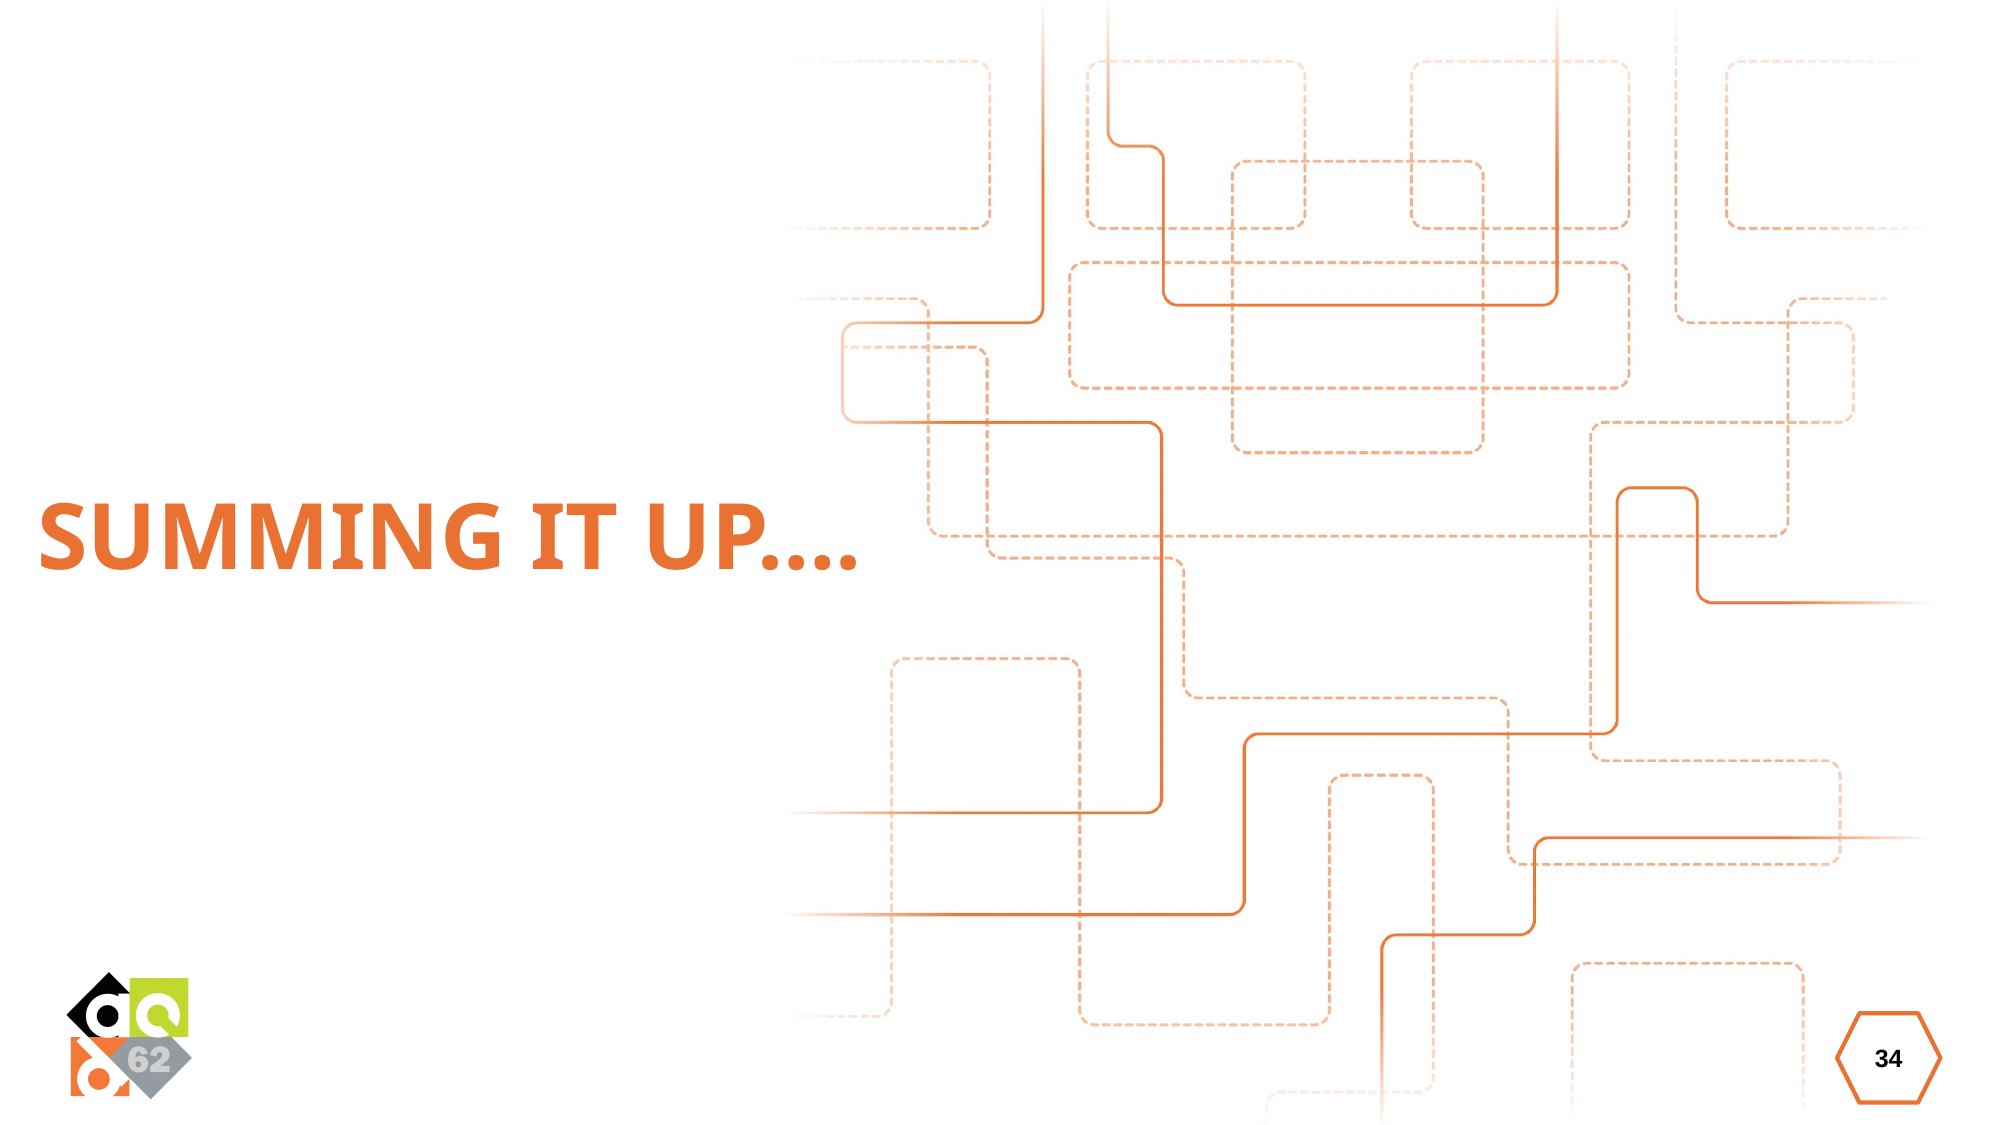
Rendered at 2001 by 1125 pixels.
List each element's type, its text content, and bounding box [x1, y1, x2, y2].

picture [781, 0, 1932, 1125]
title SUMMING IT UP…. [0, 301, 901, 597]
picture [41, 948, 218, 1125]
slide_number 34 [1835, 1011, 1943, 1105]
